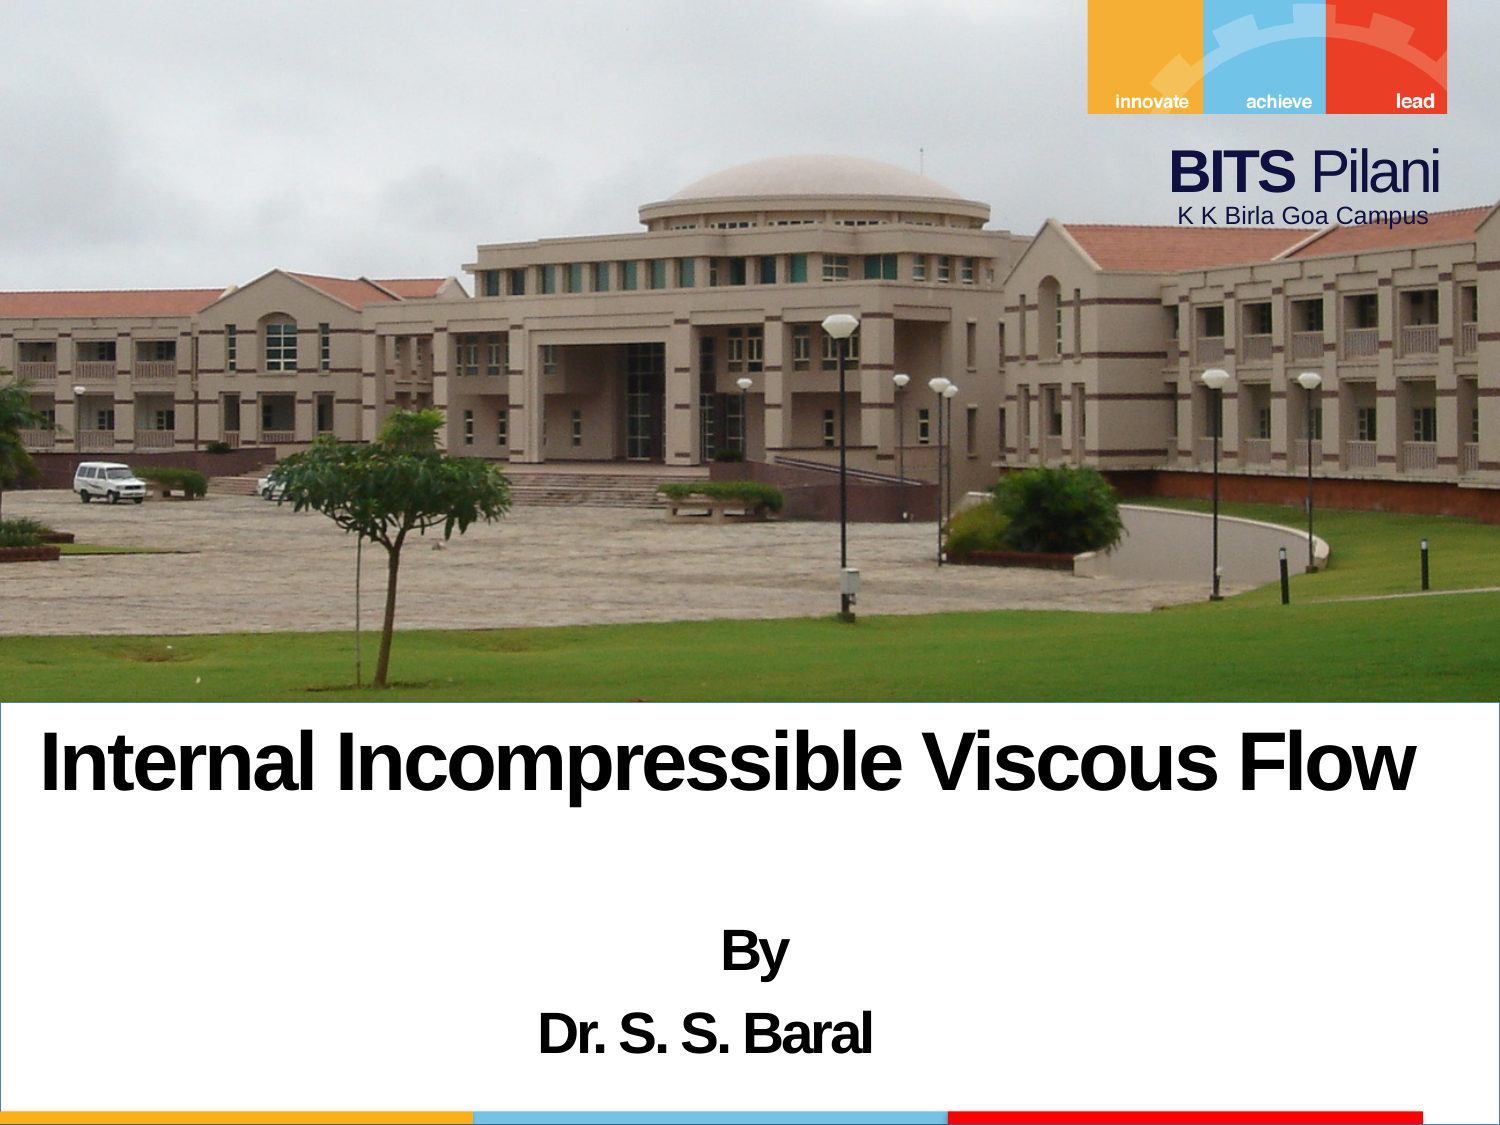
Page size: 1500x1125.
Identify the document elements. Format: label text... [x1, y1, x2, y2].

picture [0, 0, 1500, 702]
list Internal Incompressible Viscous Flow By Dr. S. S. Baral [24, 712, 1500, 1088]
